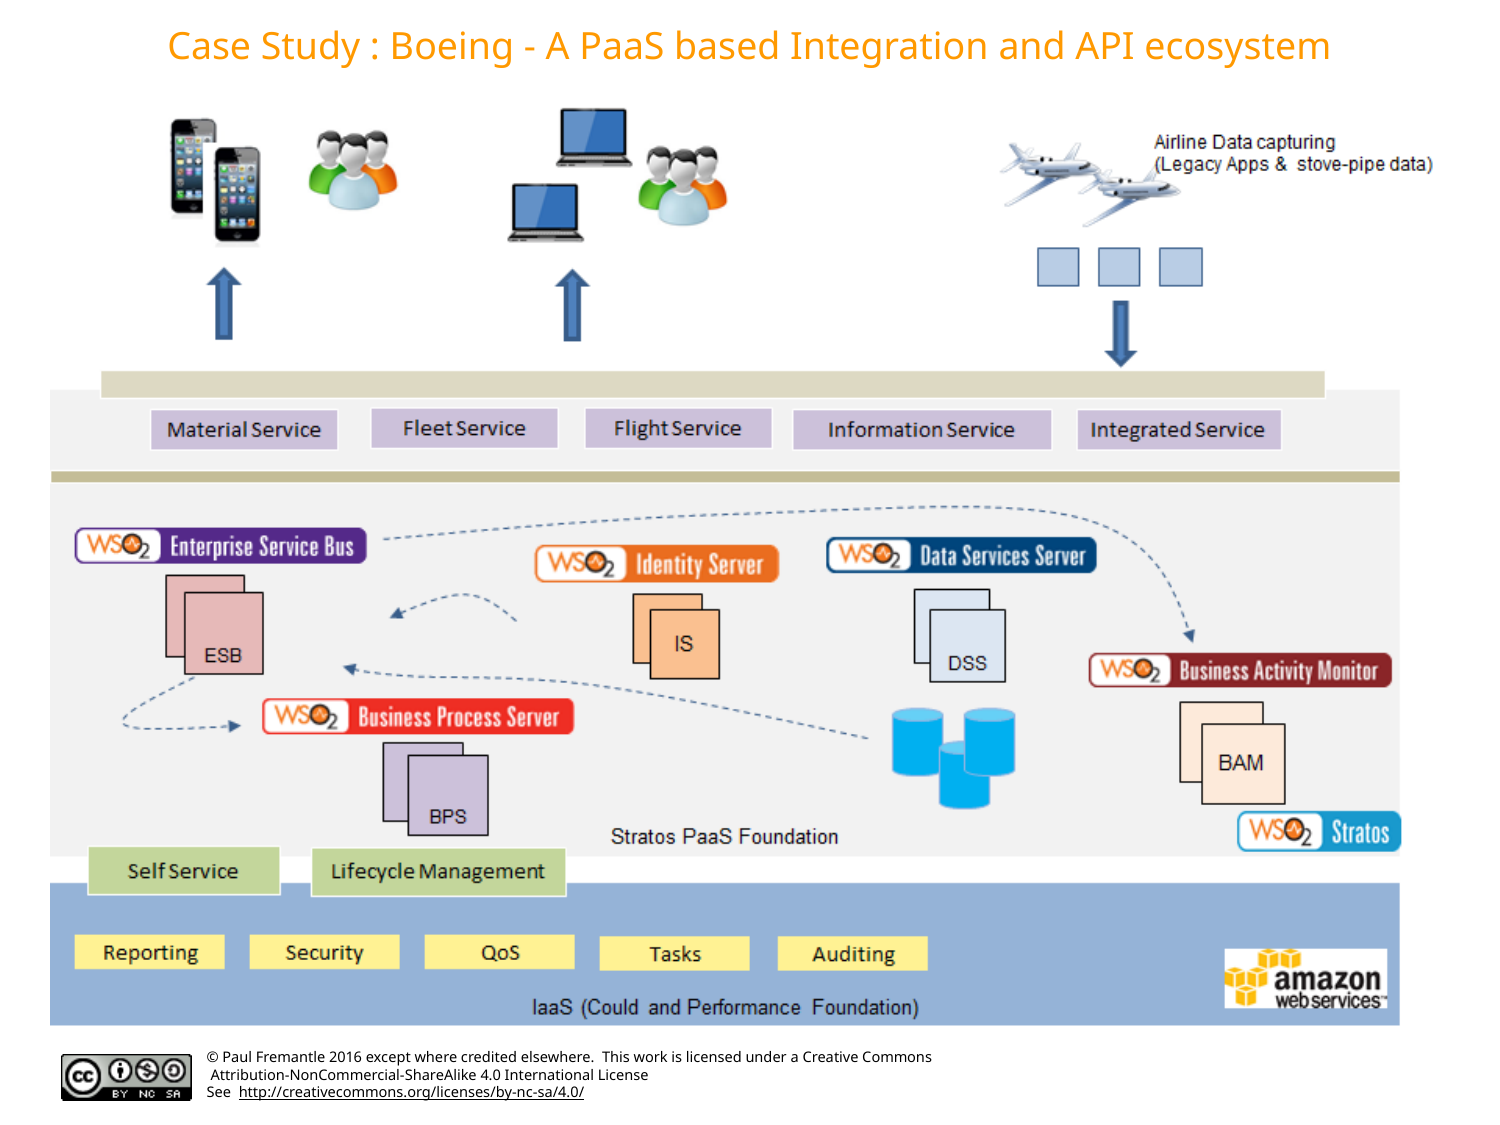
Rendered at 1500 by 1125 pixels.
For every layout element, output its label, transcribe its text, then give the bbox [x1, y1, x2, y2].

title Case Study : Boeing - A PaaS based Integration and API ecosystem [28, 7, 1472, 111]
picture [61, 1054, 192, 1101]
picture [49, 99, 1451, 1032]
